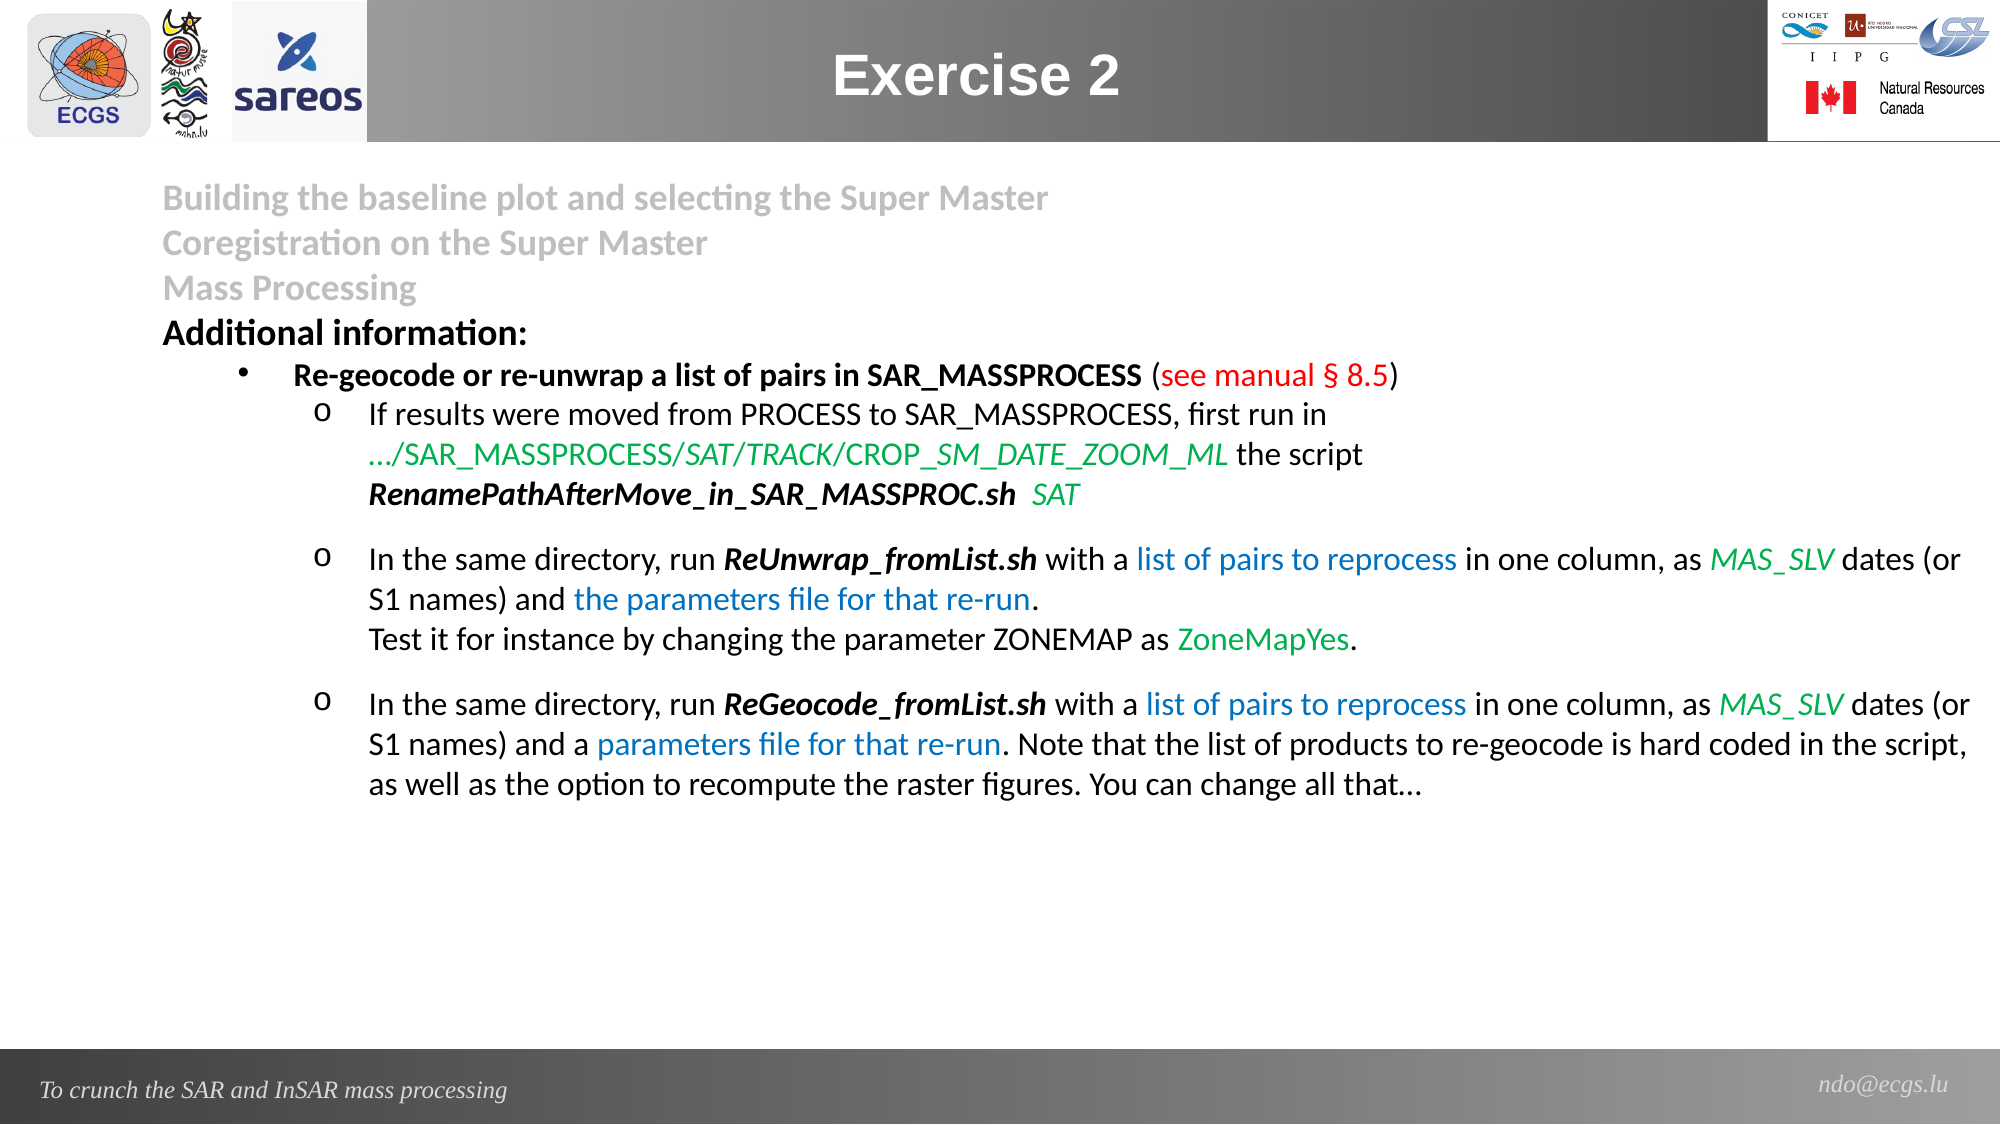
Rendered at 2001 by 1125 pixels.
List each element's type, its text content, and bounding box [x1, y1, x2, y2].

picture [1779, 7, 1990, 67]
picture [154, 135, 214, 139]
text_box Exercise 2 [128, 10, 1825, 135]
text_box Building the baseline plot and selecting the Super Master Coregistration on the Super Master Mass Processing Additional information: Re-geocode or re-unwrap a list of pairs in SAR_MASSPROCESS (see manual § 8.5) If results were moved from PROCESS to SAR_MASSPROCESS, first run in …/SAR_MASSPROCESS/SAT/TRACK/CROP_SM_DATE_ZOOM_ML the script RenamePathAfterMove_in_SAR_MASSPROC.sh SAT In the same directory, run ReUnwrap_fromList.sh with a list of pairs to reprocess in one column, as MAS_SLV dates (or S1 names) and the parameters file for that re-run. Test it for instance by changing the parameter ZONEMAP as ZoneMapYes. In the same directory, run ReGeocode_fromList.sh with a list of pairs to reprocess in one column, as MAS_SLV dates (or S1 names) and a parameters file for that re-run. Note that the list of products to re-geocode is hard coded in the script, as well as the option to recompute the raster figures. You can change all that… [147, 165, 1990, 810]
picture [1825, 69, 1990, 120]
